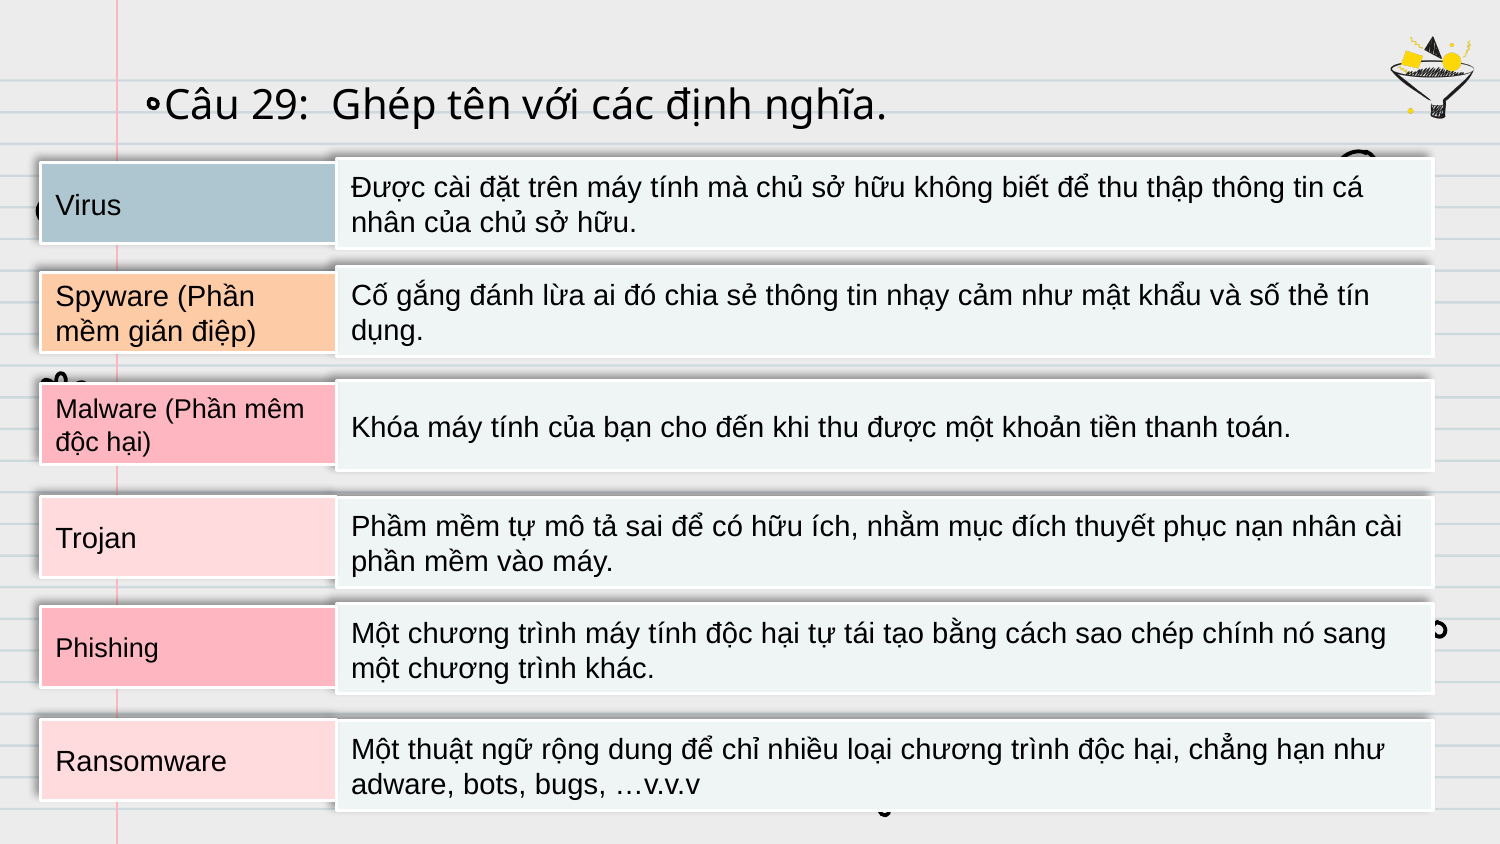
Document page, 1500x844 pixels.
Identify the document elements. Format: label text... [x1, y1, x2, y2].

text_box Cố gắng đánh lừa ai đó chia sẻ thông tin nhạy cảm như mật khẩu và số thẻ tín dụng. [336, 266, 1433, 357]
text_box Khóa máy tính của bạn cho đến khi thu được một khoản tiền thanh toán. [336, 380, 1433, 471]
text_box Trojan [40, 496, 337, 578]
text_box Được cài đặt trên máy tính mà chủ sở hữu không biết để thu thập thông tin cá nhân của chủ sở hữu. [336, 158, 1433, 249]
text_box Ransomware [40, 719, 337, 801]
text_box Một chương trình máy tính độc hại tự tái tạo bằng cách sao chép chính nó sang một chương trình khác. [336, 603, 1433, 694]
text_box Spyware (Phần mềm gián điệp) [40, 272, 337, 353]
text_box Phầm mềm tự mô tả sai để có hữu ích, nhằm mục đích thuyết phục nạn nhân cài phần mềm vào máy. [336, 497, 1433, 588]
text_box Một thuật ngữ rộng dung để chỉ nhiều loại chương trình độc hại, chẳng hạn như adware, bots, bugs, …v.v.v [336, 720, 1433, 811]
text_box Phishing [40, 606, 337, 688]
title Câu 29: Ghép tên với các định nghĩa. [149, 36, 1308, 151]
text_box Malware (Phần mêm độc hại) [40, 383, 337, 465]
text_box Virus [40, 162, 337, 244]
picture [1384, 29, 1482, 126]
